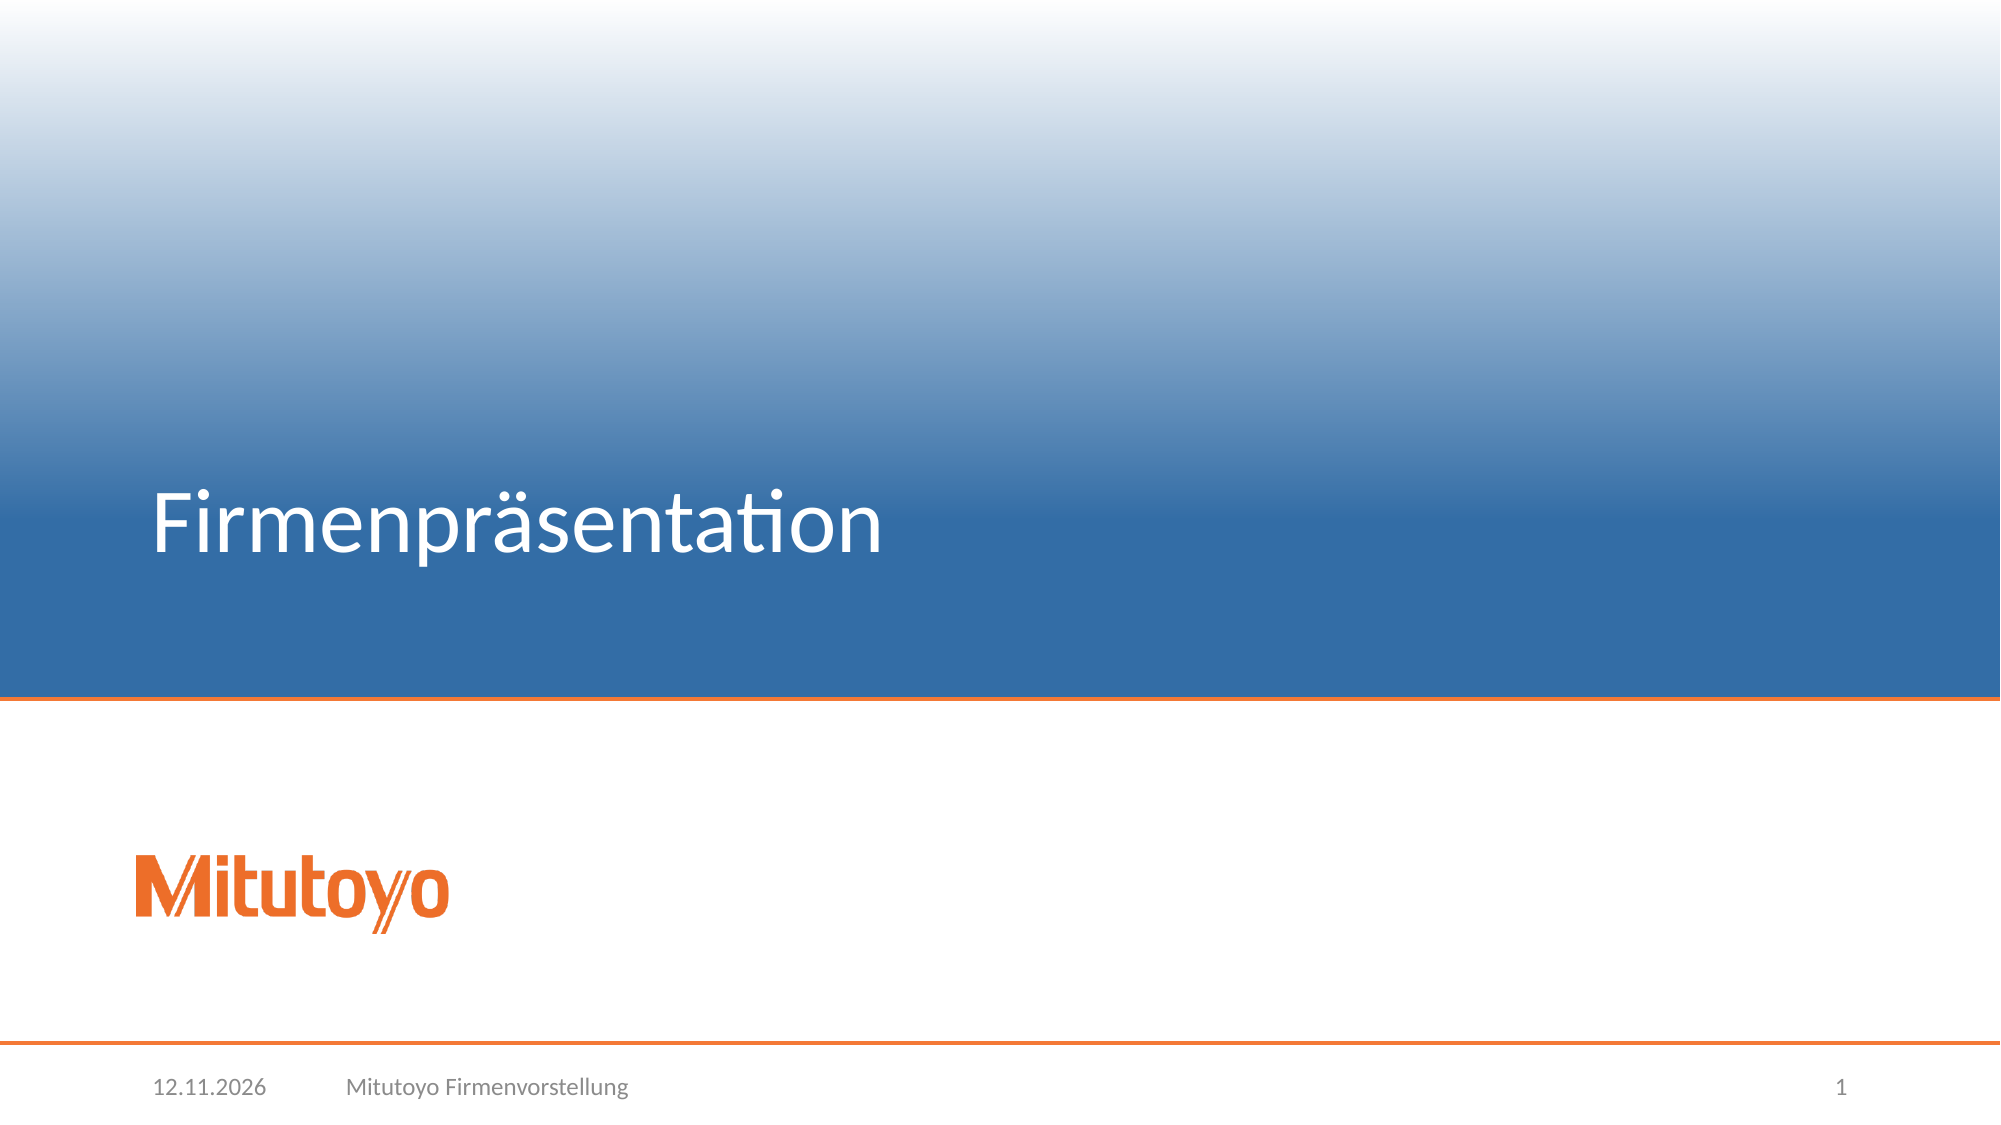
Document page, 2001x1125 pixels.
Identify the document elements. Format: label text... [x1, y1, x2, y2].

title Firmenpräsentation [136, 314, 1863, 580]
footer Mitutoyo Firmenvorstellung [330, 1055, 1721, 1116]
slide_number 1 [1743, 1055, 1863, 1116]
picture [136, 855, 450, 934]
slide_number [137, 1055, 313, 1116]
